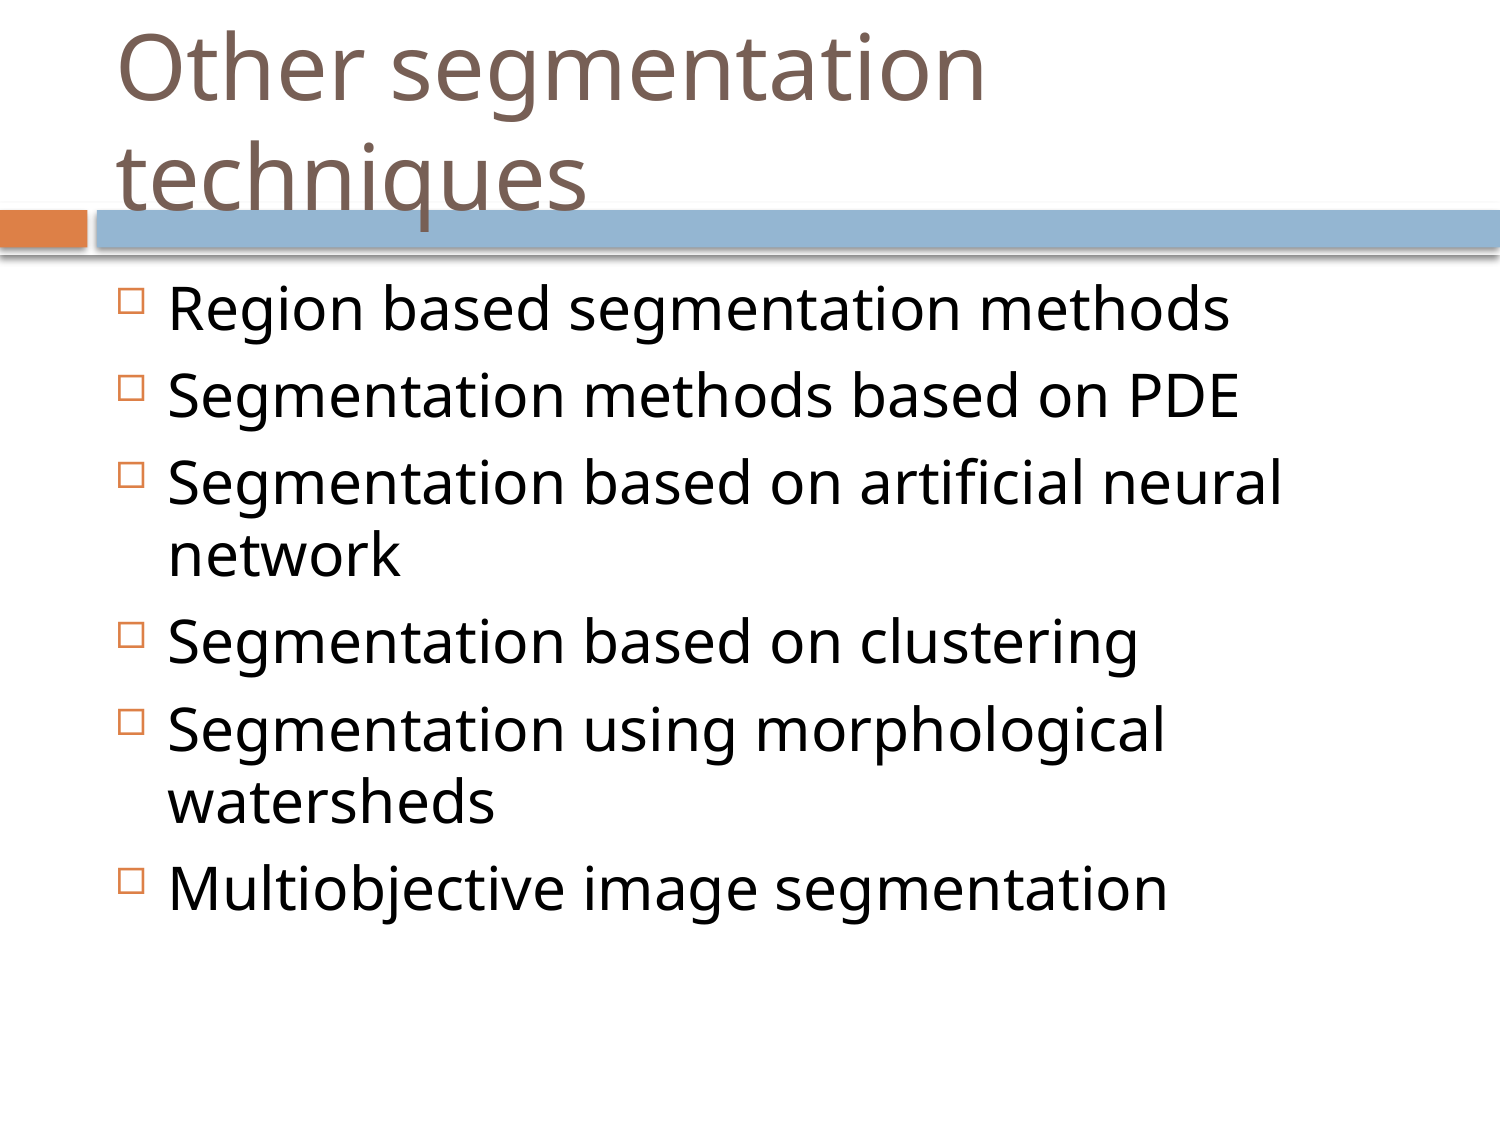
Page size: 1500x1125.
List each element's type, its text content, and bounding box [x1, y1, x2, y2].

list Region based segmentation methods Segmentation methods based on PDE Segmentation based on artificial neural network Segmentation based on clustering Segmentation using morphological watersheds Multiobjective image segmentation [100, 262, 1438, 1000]
title Other segmentation techniques [100, 37, 1438, 200]
